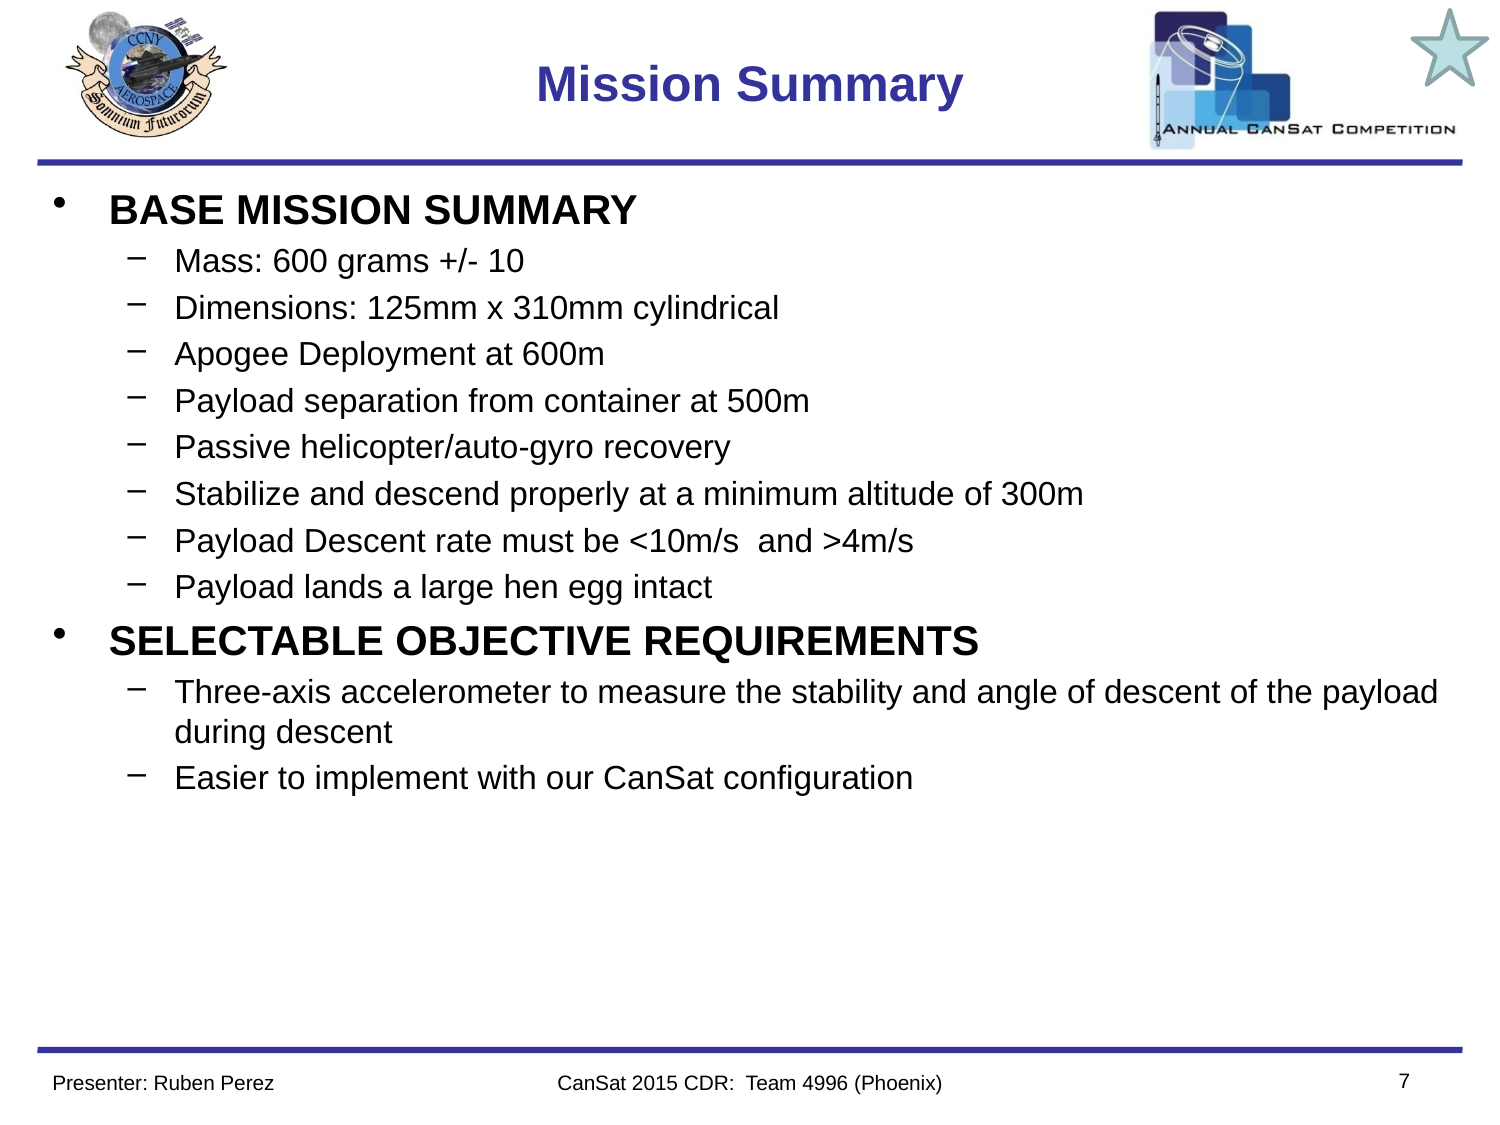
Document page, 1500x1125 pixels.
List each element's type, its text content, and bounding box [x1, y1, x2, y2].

picture [0, 0, 301, 151]
text_box [1410, 7, 1490, 87]
footer CanSat 2015 CDR: Team 4996 (Phoenix) [450, 1062, 1050, 1103]
title Mission Summary [304, 12, 1238, 150]
text_box Presenter: Ruben Perez [37, 1062, 413, 1103]
picture [1142, 1, 1463, 157]
list BASE MISSION SUMMARY Mass: 600 grams +/- 10 Dimensions: 125mm x 310mm cylindrical Apogee Deployment at 600m Payload separation from container at 500m Passive helicopter/auto-gyro recovery Stabilize and descend properly at a minimum altitude of 300m Payload Descent rate must be <10m/s and >4m/s Payload lands a large hen egg intact SELECTABLE OBJECTIVE REQUIREMENTS Three-axis accelerometer to measure the stability and angle of descent of the payload during descent Easier to implement with our CanSat configuration [37, 174, 1463, 1025]
picture [1427, 54, 1432, 73]
slide_number 7 [1312, 1059, 1425, 1100]
